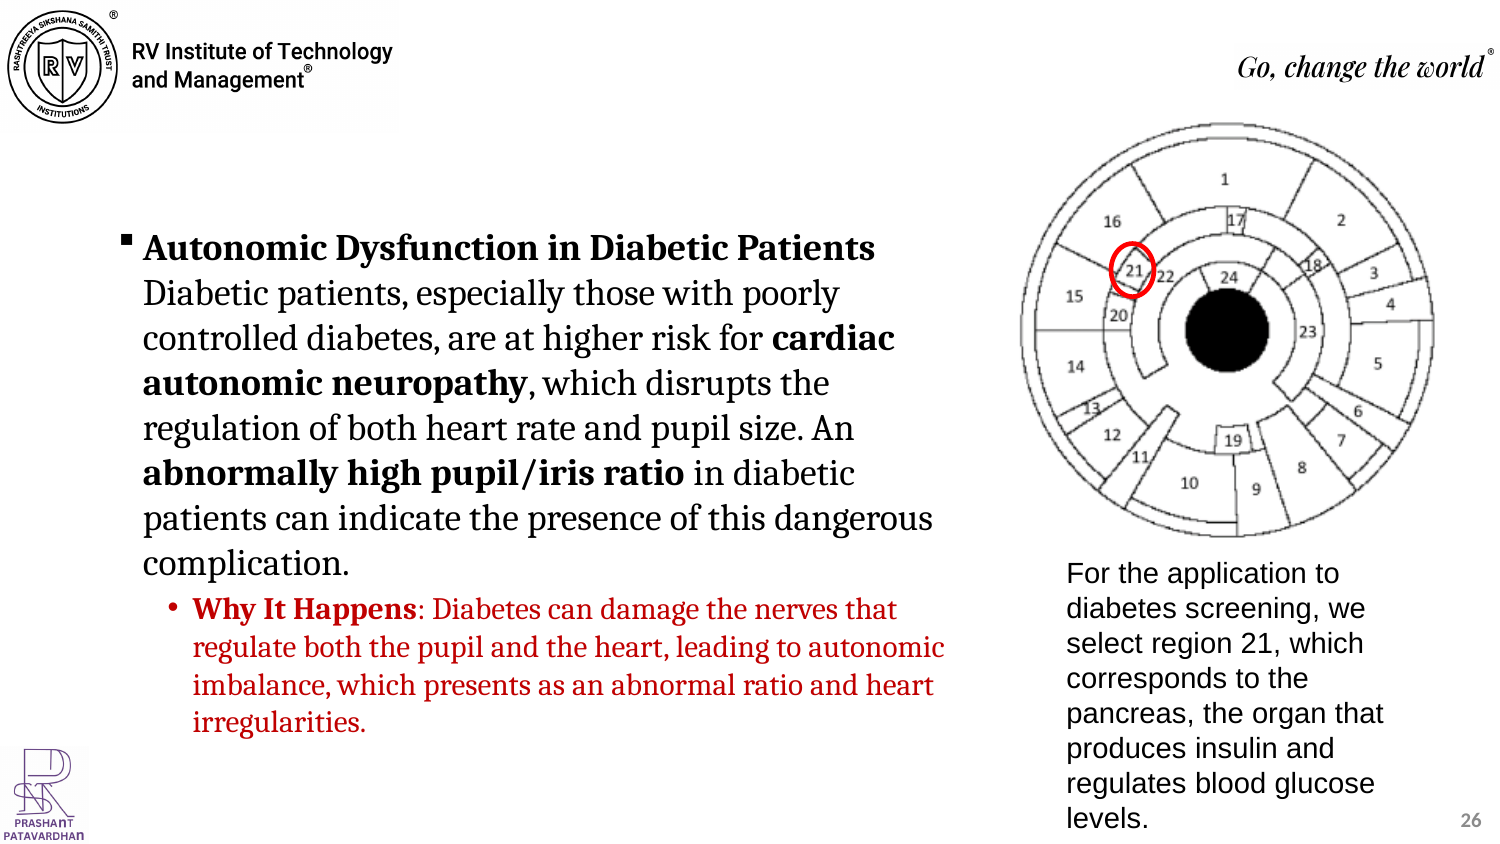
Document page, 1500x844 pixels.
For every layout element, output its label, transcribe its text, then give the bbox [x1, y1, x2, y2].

text_box For the application to diabetes screening, we select region 21, which corresponds to the pancreas, the organ that produces insulin and regulates blood glucose levels. [1051, 547, 1411, 842]
picture [1234, 43, 1500, 90]
slide_number 26 [1411, 796, 1497, 842]
picture [0, 746, 89, 844]
list Autonomic Dysfunction in Diabetic Patients Diabetic patients, especially those with poorly controlled diabetes, are at higher risk for cardiac autonomic neuropathy, which disrupts the regulation of both heart rate and pupil size. An abnormally high pupil/iris ratio in diabetic patients can indicate the presence of this dangerous complication. Why It Happens: Diabetes can damage the nerves that regulate both the pupil and the heart, leading to autonomic imbalance, which presents as an abnormal ratio and heart irregularities. [103, 215, 1001, 760]
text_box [1000, 118, 1463, 544]
picture [0, 0, 399, 133]
